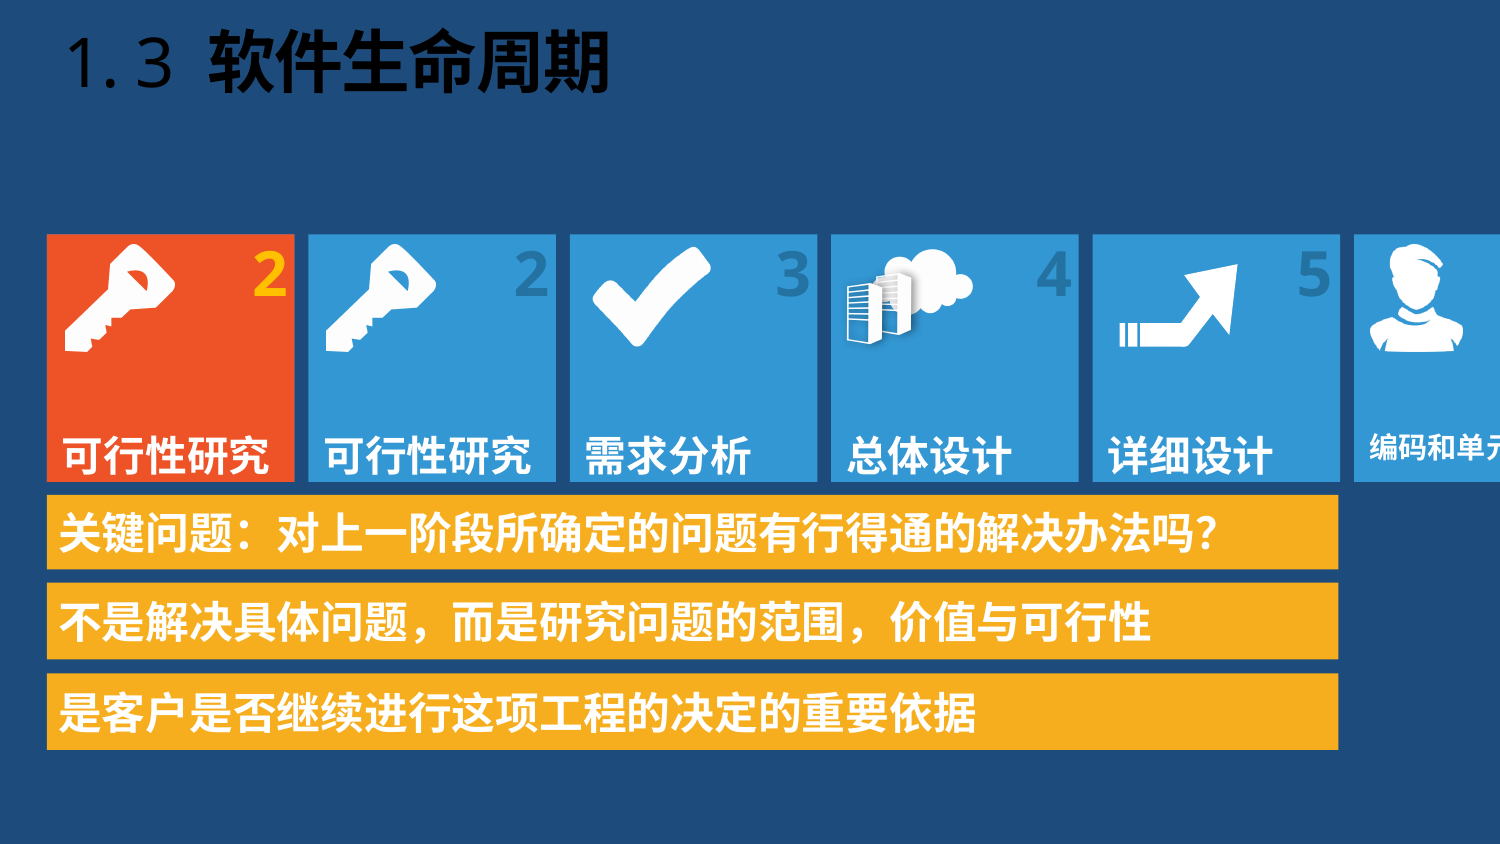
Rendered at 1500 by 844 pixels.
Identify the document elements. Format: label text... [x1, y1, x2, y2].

title 1. 3 软件生命周期 [63, 28, 1436, 104]
text_box 是客户是否继续进行这项工程的决定的重要依据 [45, 671, 1341, 752]
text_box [298, 234, 1500, 483]
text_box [46, 234, 297, 483]
text_box 不是解决具体问题，而是研究问题的范围，价值与可行性 [45, 581, 1341, 661]
text_box 关键问题：对上一阶段所确定的问题有行得通的解决办法吗？ [45, 493, 1341, 571]
